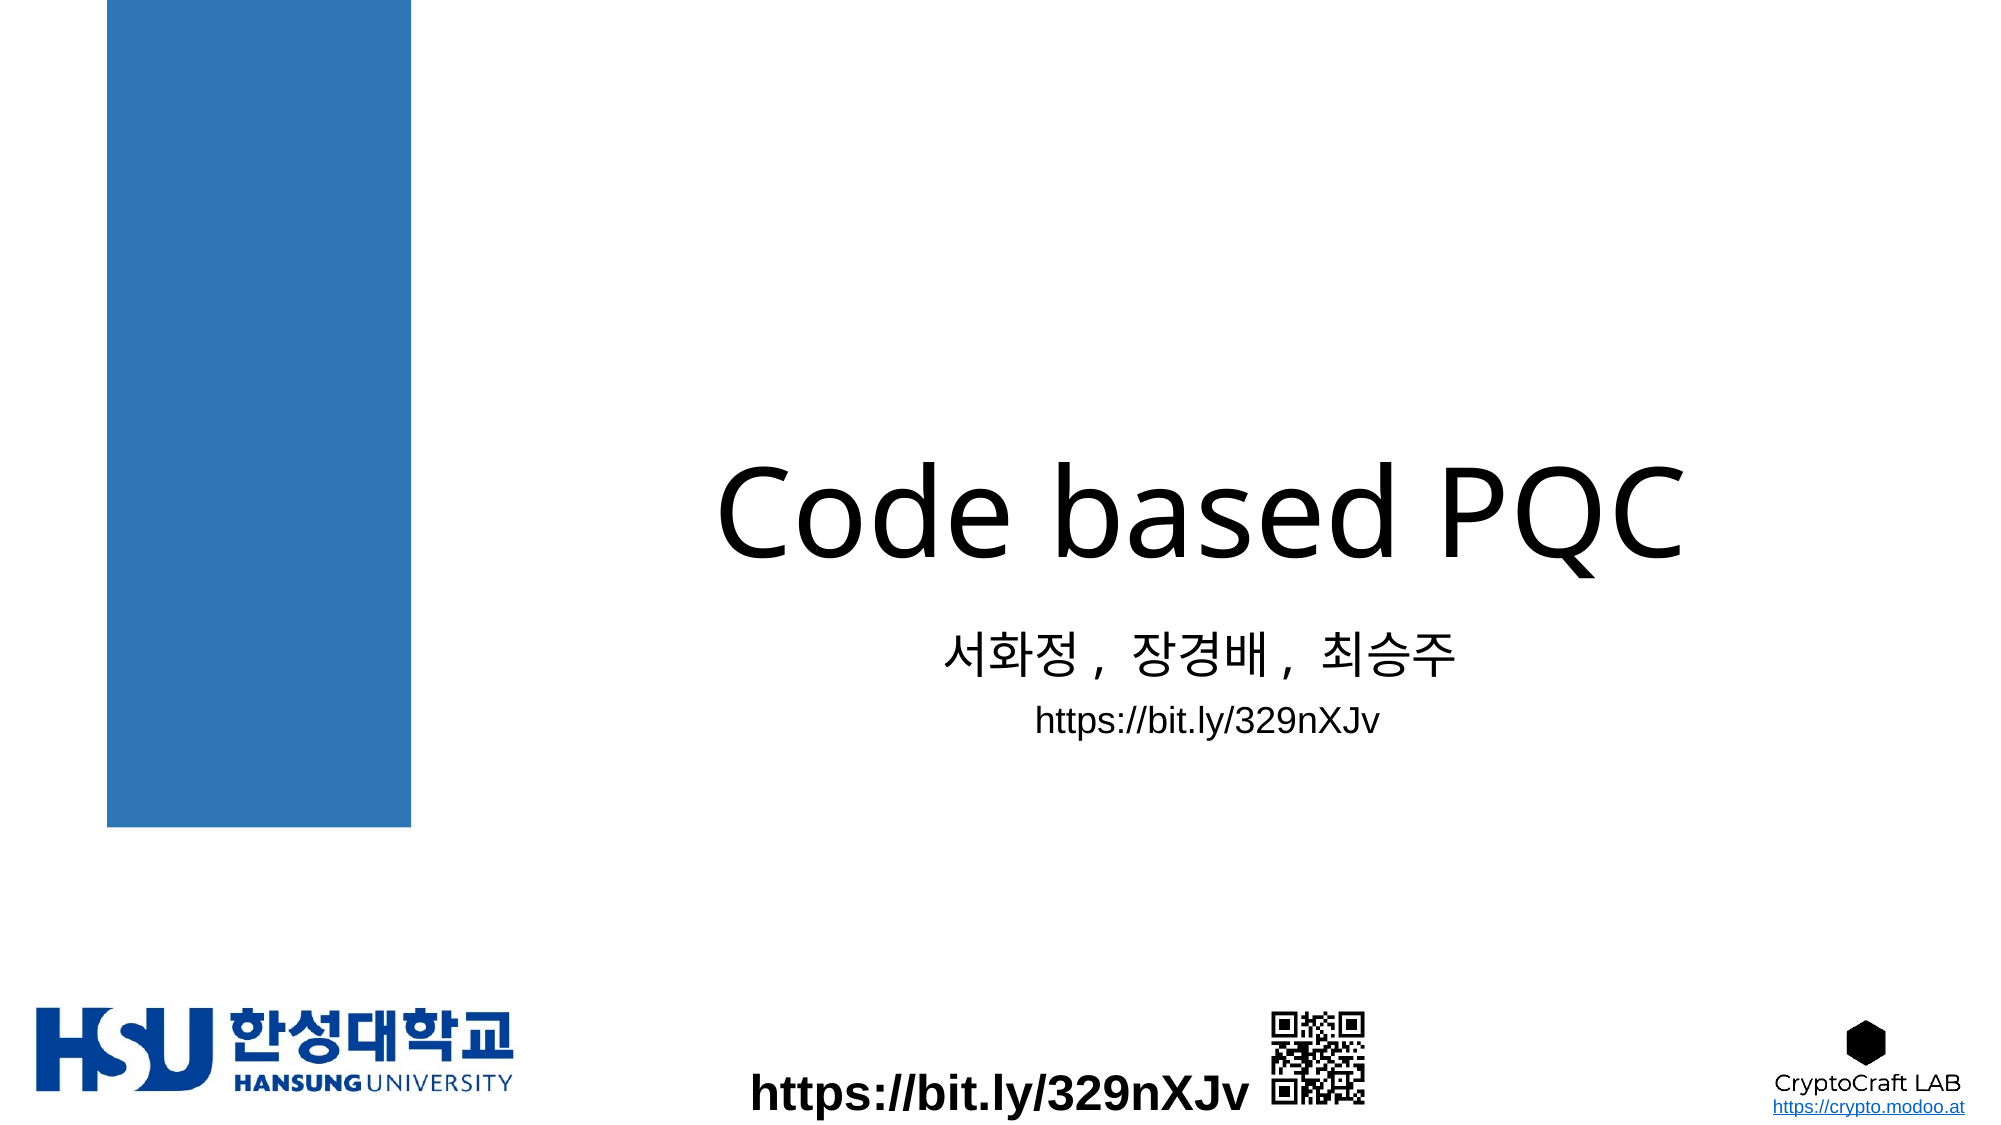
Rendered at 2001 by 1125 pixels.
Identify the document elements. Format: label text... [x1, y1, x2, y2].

picture [27, 997, 524, 1103]
text_box https://bit.ly/329nXJv [1020, 688, 1396, 749]
subtitle 서화정, 장경배, 최승주 [511, 622, 1890, 895]
title Code based PQC [511, 200, 1890, 593]
picture [1256, 996, 1380, 1120]
picture [1760, 1005, 1976, 1111]
